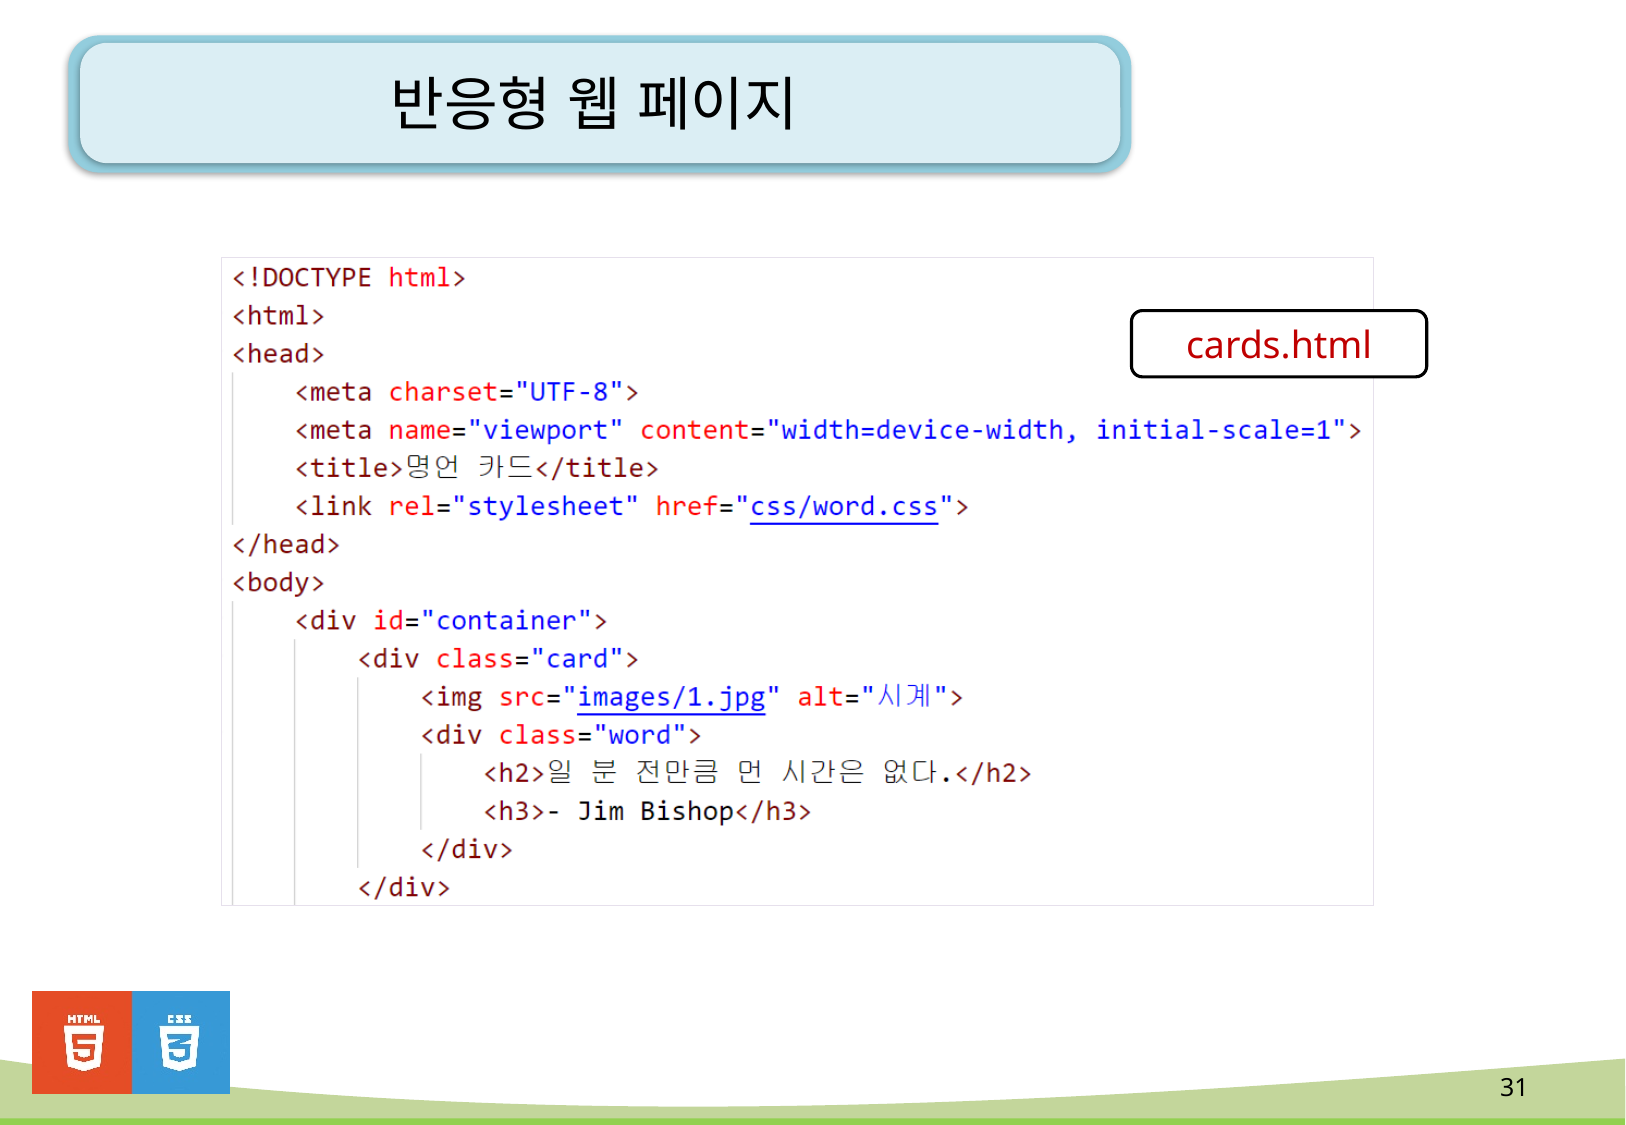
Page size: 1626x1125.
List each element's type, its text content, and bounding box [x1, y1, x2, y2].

picture [32, 991, 230, 1094]
picture [221, 257, 1375, 906]
slide_number 31 [1452, 1058, 1544, 1119]
title 반응형 웹 페이지 [68, 32, 1121, 173]
text_box cards.html [1379, 308, 1429, 379]
